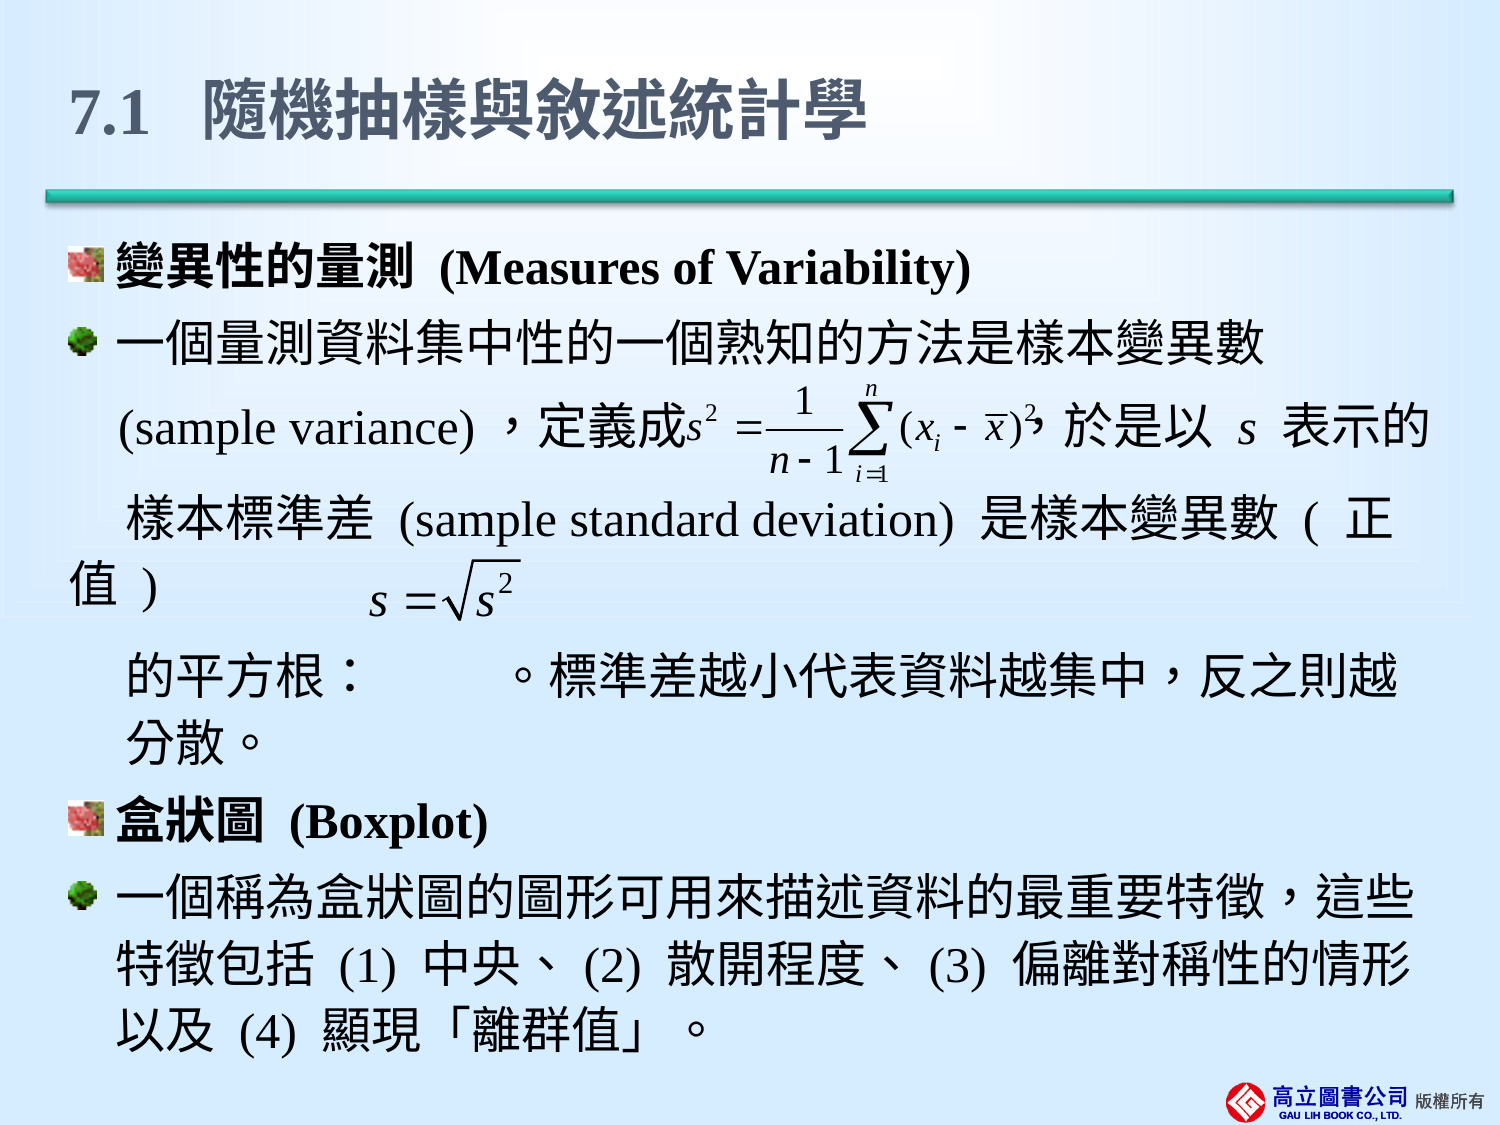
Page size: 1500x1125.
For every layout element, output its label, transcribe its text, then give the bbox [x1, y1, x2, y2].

title 7.1 隨機抽樣與敘述統計學 [53, 42, 1447, 173]
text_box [678, 367, 1048, 492]
picture [68, 881, 97, 910]
picture [68, 246, 104, 282]
list 變異性的量測 (Measures of Variability) 一個量測資料集中性的一個熟知的方法是樣本變異數 (sample variance)，定義成 ，於是以 s 表示的 樣本標準差 (sample standard deviation) 是樣本變異數 ( 正值 ) 的平方根： 。標準差越小代表資料越集中，反之則越 分散。 盒狀圖 (Boxplot) 一個稱為盒狀圖的圖形可用來描述資料的最重要特徵，這些特徵包括 (1) 中央、(2) 散開程度、(3) 偏離對稱性的情形以及 (4) 顯現「離群值」。 [53, 219, 1447, 1083]
picture [1226, 1076, 1500, 1125]
picture [68, 327, 97, 356]
picture [37, 184, 1462, 216]
picture [68, 800, 104, 836]
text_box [359, 550, 531, 634]
